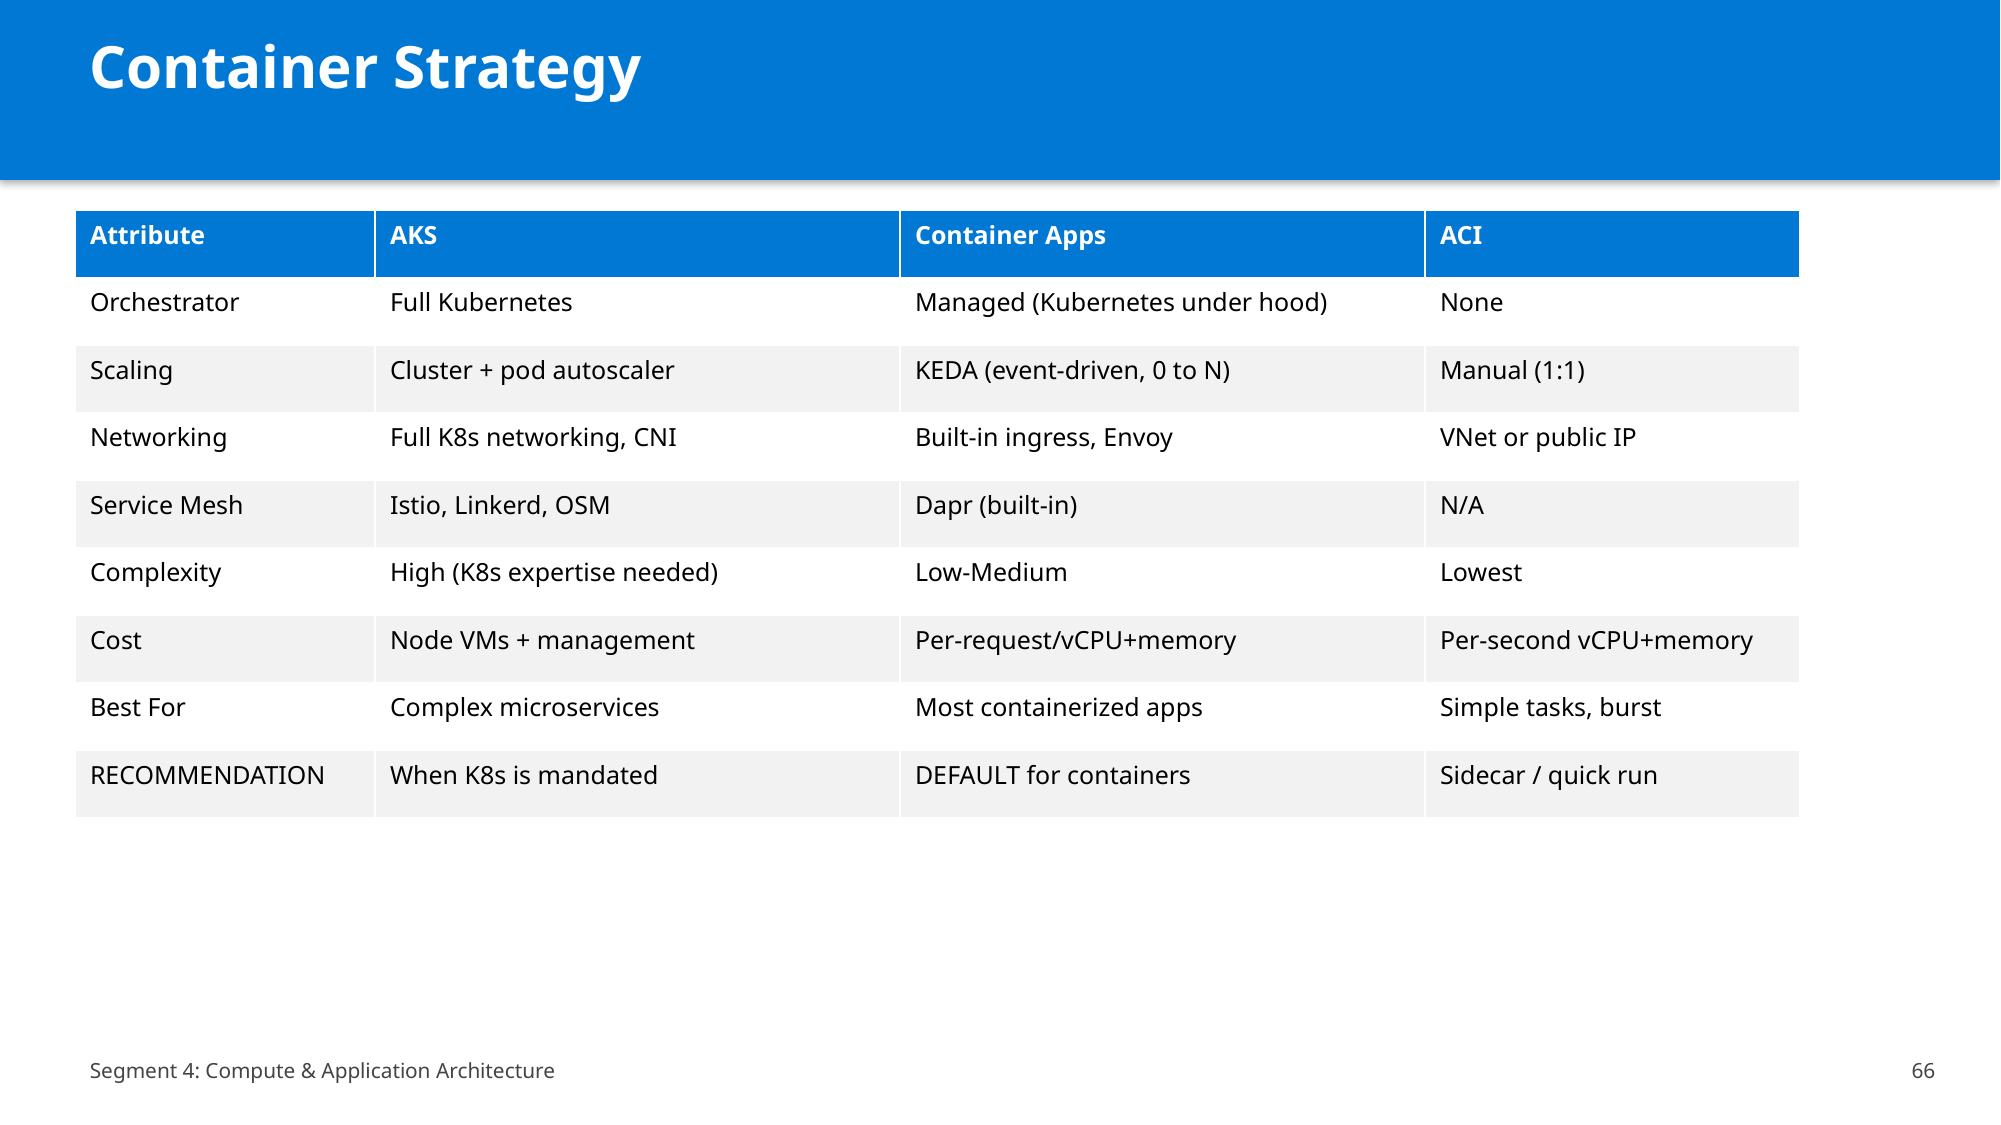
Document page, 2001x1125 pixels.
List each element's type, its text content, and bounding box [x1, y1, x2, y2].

table_cell RECOMMENDATION [76, 751, 374, 817]
table_cell Full Kubernetes [376, 278, 899, 344]
table_header AKS [376, 211, 899, 277]
text_box [0, 0, 2000, 181]
table_header Attribute [76, 211, 374, 277]
table_cell Sidecar / quick run [1426, 751, 1799, 817]
table_cell VNet or public IP [1426, 413, 1799, 479]
table_cell Cluster + pod autoscaler [376, 346, 899, 412]
table_cell N/A [1426, 481, 1799, 547]
table_cell Complexity [76, 548, 374, 614]
table_cell Networking [76, 413, 374, 479]
table_cell Cost [76, 616, 374, 682]
table_cell High (K8s expertise needed) [376, 548, 899, 614]
table_header ACI [1426, 211, 1799, 277]
table_cell Per-request/vCPU+memory [901, 616, 1424, 682]
table_cell Managed (Kubernetes under hood) [901, 278, 1424, 344]
table_cell Simple tasks, burst [1426, 683, 1799, 749]
table_cell Dapr (built-in) [901, 481, 1424, 547]
table_cell KEDA (event-driven, 0 to N) [901, 346, 1424, 412]
table_cell Complex microservices [376, 683, 899, 749]
table_cell Per-second vCPU+memory [1426, 616, 1799, 682]
table_cell Service Mesh [76, 481, 374, 547]
text_box 66 [1799, 1050, 1950, 1090]
table_cell None [1426, 278, 1799, 344]
table_cell Best For [76, 683, 374, 749]
table_cell Node VMs + management [376, 616, 899, 682]
table_cell Built-in ingress, Envoy [901, 413, 1424, 479]
table_header Container Apps [901, 211, 1424, 277]
table_cell Orchestrator [76, 278, 374, 344]
text_box Container Strategy [74, 22, 1875, 108]
table_cell Scaling [76, 346, 374, 412]
table_cell Low-Medium [901, 548, 1424, 614]
table_cell DEFAULT for containers [901, 751, 1424, 817]
text_box Segment 4: Compute & Application Architecture [74, 1050, 975, 1090]
table_cell Istio, Linkerd, OSM [376, 481, 899, 547]
table_cell Lowest [1426, 548, 1799, 614]
table_cell Full K8s networking, CNI [376, 413, 899, 479]
table_cell Manual (1:1) [1426, 346, 1799, 412]
table_cell Most containerized apps [901, 683, 1424, 749]
table_cell When K8s is mandated [376, 751, 899, 817]
